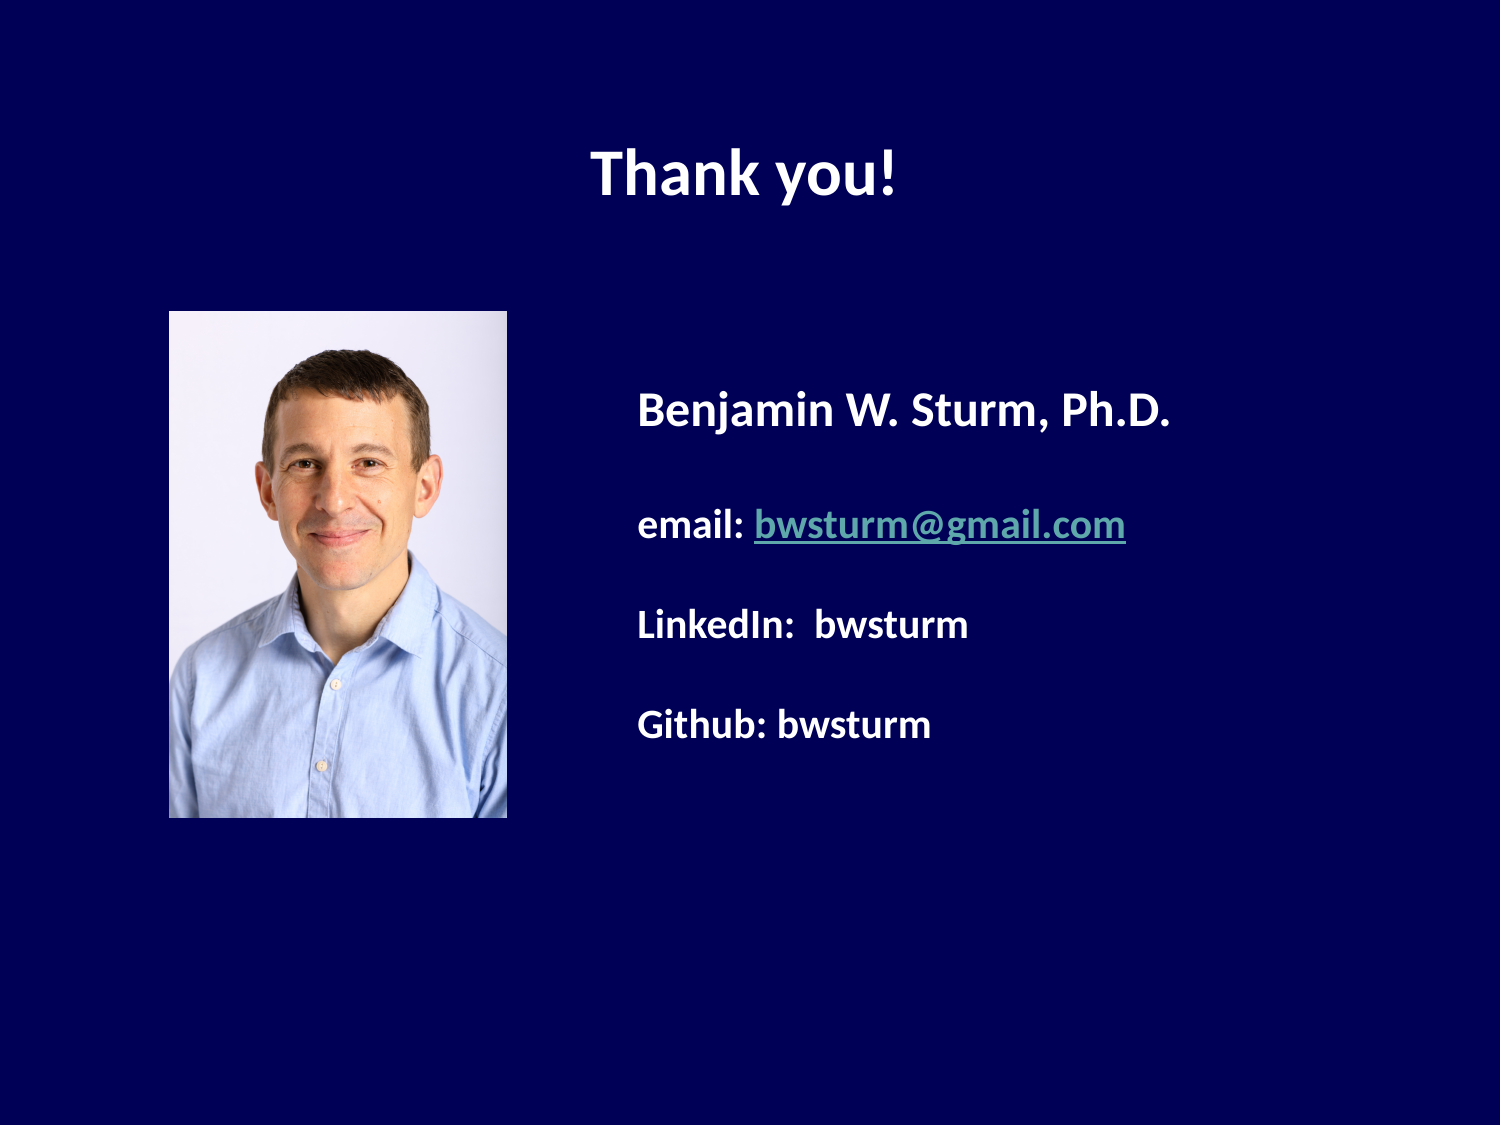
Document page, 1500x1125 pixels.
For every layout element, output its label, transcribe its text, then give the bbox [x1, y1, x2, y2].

title Thank you! [27, 128, 1463, 210]
picture [169, 311, 507, 818]
text_box Benjamin W. Sturm, Ph.D. email: bwsturm@gmail.com LinkedIn: bwsturm Github: bwsturm [622, 368, 1271, 754]
